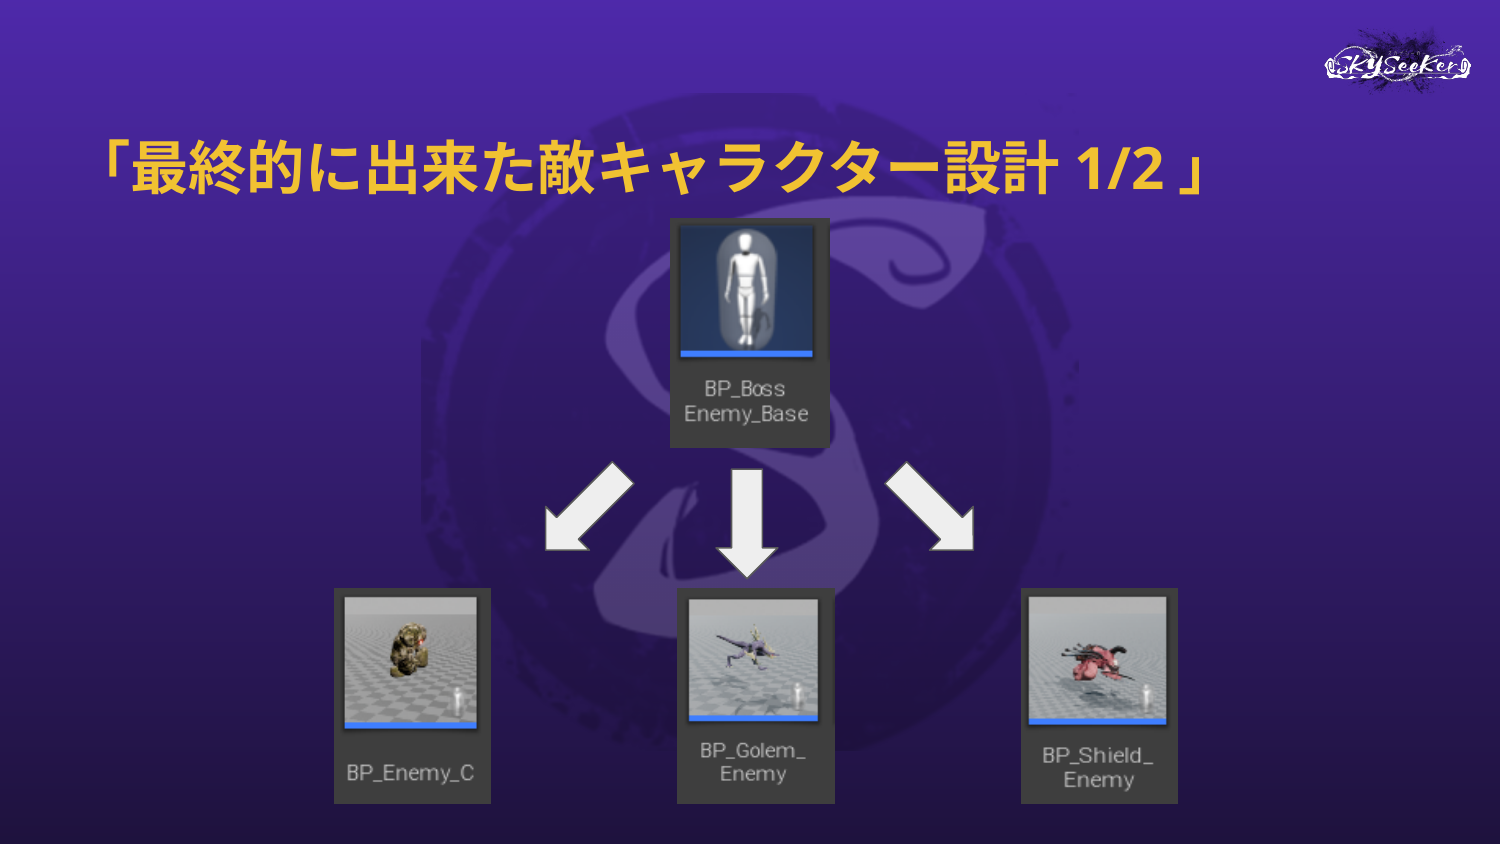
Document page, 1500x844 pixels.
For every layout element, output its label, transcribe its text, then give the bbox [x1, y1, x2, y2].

picture [1021, 588, 1179, 805]
picture [1321, 24, 1475, 97]
text_box [884, 461, 974, 551]
picture [333, 588, 491, 805]
title 「最終的に出来た敵キャラクター設計1/2」 [57, 116, 1455, 211]
text_box [716, 469, 778, 579]
text_box [545, 461, 635, 551]
picture [670, 217, 830, 448]
picture [677, 588, 835, 805]
